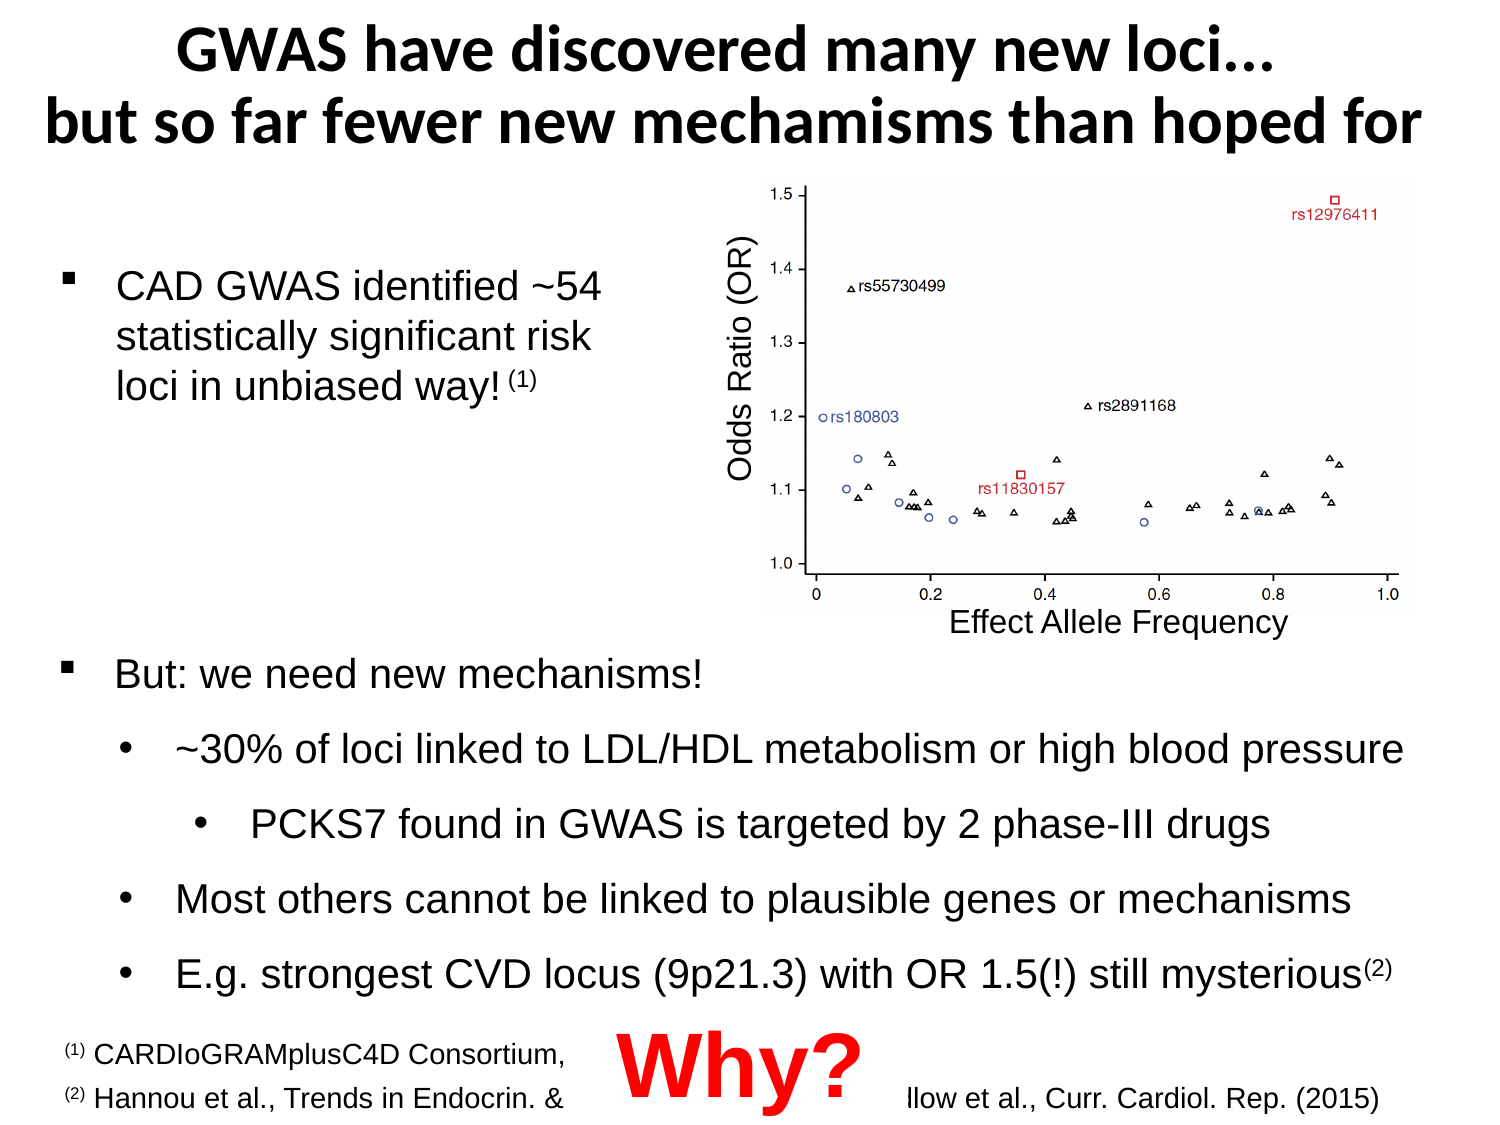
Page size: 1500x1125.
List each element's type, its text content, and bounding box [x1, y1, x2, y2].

text_box (1) CARDIoGRAMplusC4D Consortium, Nature Genetics (2015), (2) Hannou et al., Trends in Endocrin. & Metabolism (2015); Swerdlow et al., Curr. Cardiol. Rep. (2015) [909, 1031, 1474, 1122]
text_box Odds Ratio (OR) [710, 194, 752, 524]
text_box But: we need new mechanisms! ~30% of loci linked to LDL/HDL metabolism or high blood pressure PCKS7 found in GWAS is targeted by 2 phase-III drugs Most others cannot be linked to plausible genes or mechanisms E.g. strongest CVD locus (9p21.3) with OR 1.5(!) still mysterious(2) [43, 639, 1429, 1005]
title GWAS have discovered many new loci... but so far fewer new mechamisms than hoped for [29, 0, 1440, 180]
text_box Why? [573, 998, 909, 1124]
picture [757, 177, 1413, 615]
text_box CAD GWAS identified ~54 statistically significant risk loci in unbiased way! (1) [44, 251, 654, 416]
text_box Effect Allele Frequency [902, 623, 1336, 648]
text_box (1) CARDIoGRAMplusC4D Consortium, Nature Genetics (2015), (2) Hannou et al., Trends in Endocrin. & Metabolism (2015); Swerdlow et al., Curr. Cardiol. Rep. (2015) [49, 1031, 573, 1122]
